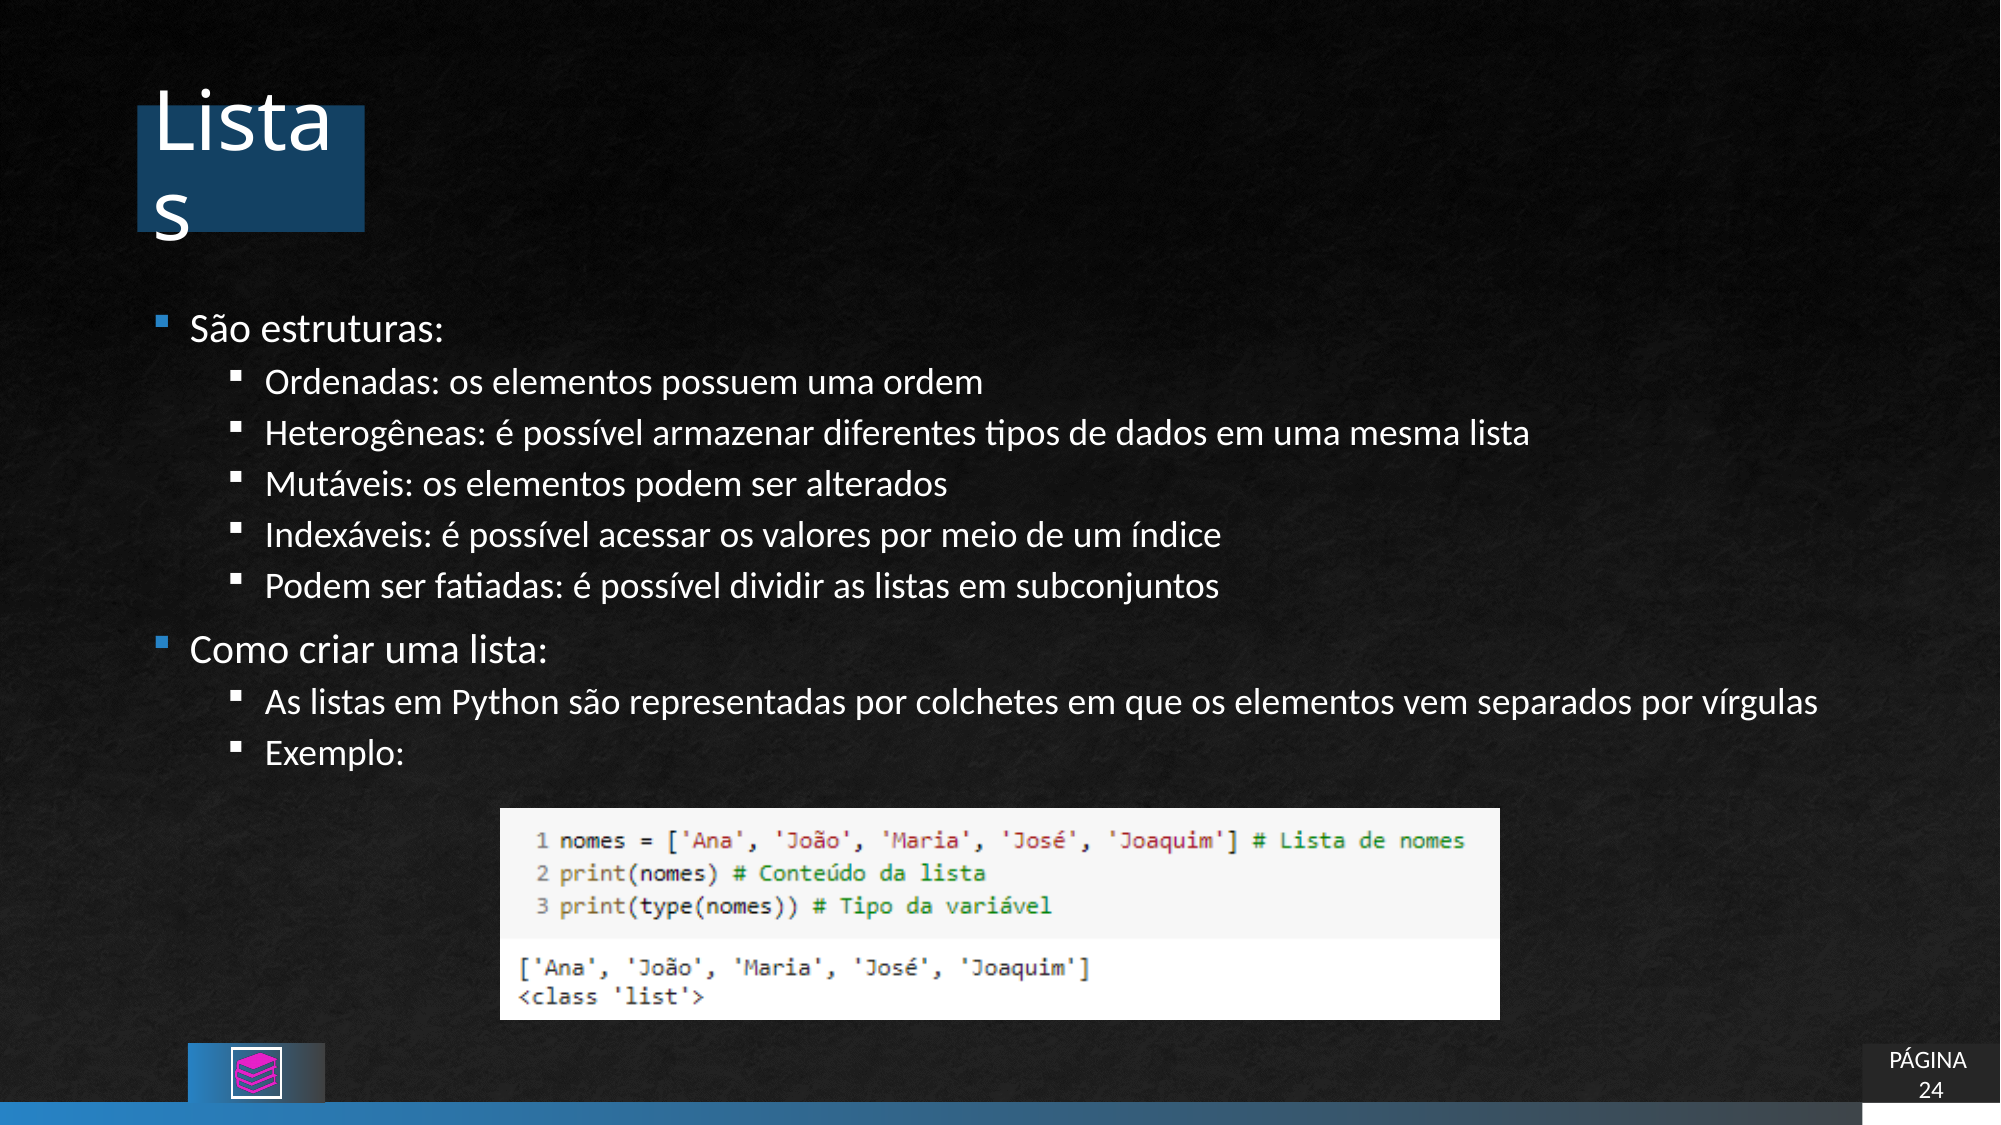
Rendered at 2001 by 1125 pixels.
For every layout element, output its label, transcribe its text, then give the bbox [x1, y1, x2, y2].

slide_number PÁGINA 24 [1862, 1043, 2000, 1103]
list São estruturas: Ordenadas: os elementos possuem uma ordem Heterogêneas: é possível armazenar diferentes tipos de dados em uma mesma lista Mutáveis: os elementos podem ser alterados Indexáveis: é possível acessar os valores por meio de um índice Podem ser fatiadas: é possível dividir as listas em subconjuntos Como criar uma lista: As listas em Python são representadas por colchetes em que os elementos vem separados por vírgulas Exemplo: [137, 299, 1863, 790]
title Listas [137, 105, 365, 232]
picture [0, 0, 2000, 1103]
text_box [231, 1047, 282, 1099]
text_box [187, 1042, 326, 1104]
